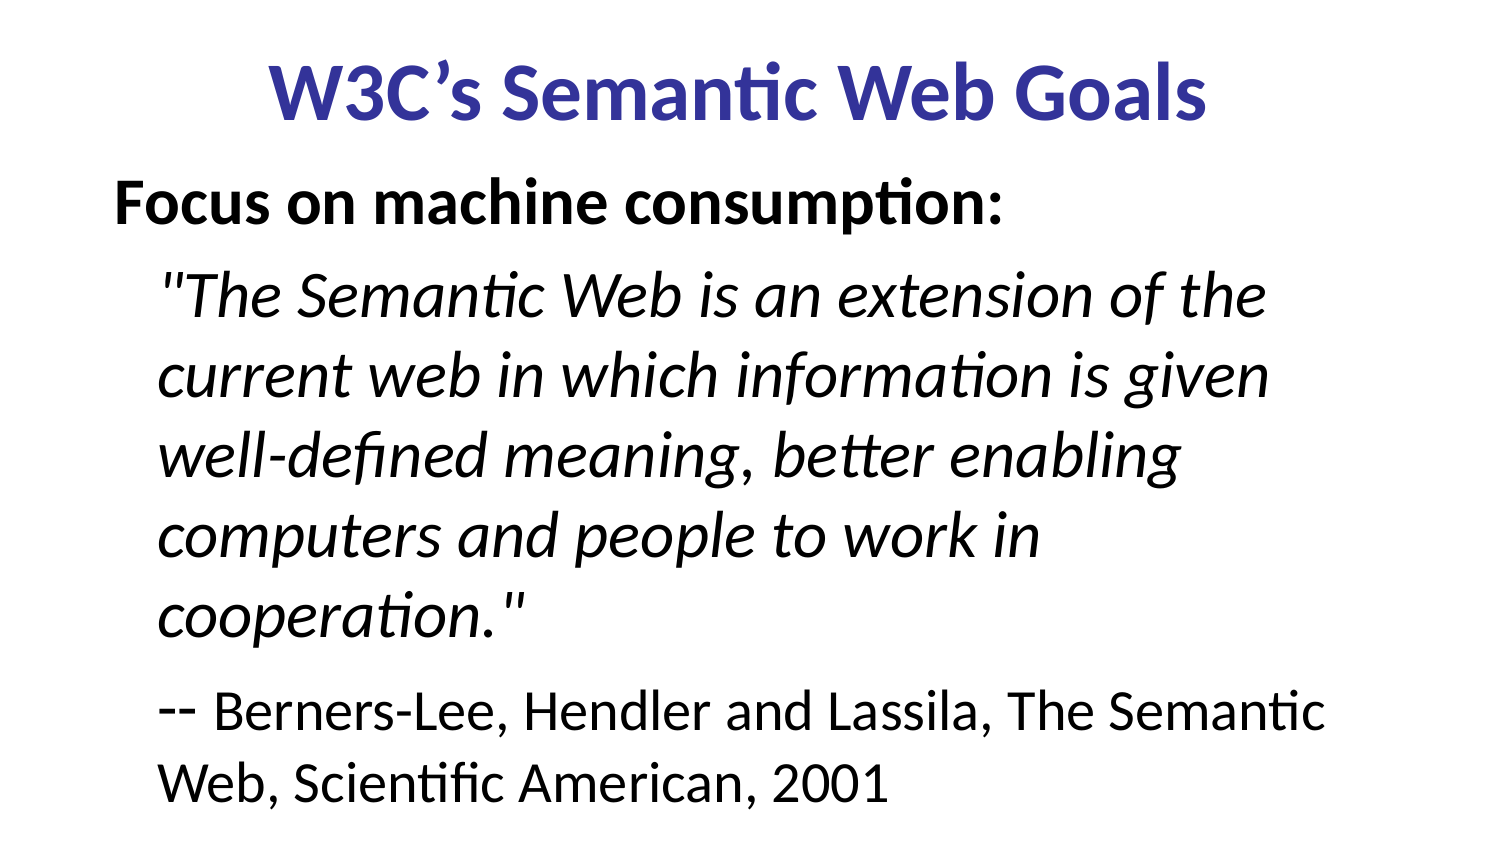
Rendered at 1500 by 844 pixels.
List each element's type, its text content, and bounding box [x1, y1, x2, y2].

list Focus on machine consumption: "The Semantic Web is an extension of the current web in which information is given well-defined meaning, better enabling computers and people to work in cooperation." -- Berners-Lee, Hendler and Lassila, The Semantic Web, Scientific American, 2001 [99, 150, 1414, 822]
title W3C’s Semantic Web Goals [63, 24, 1414, 150]
